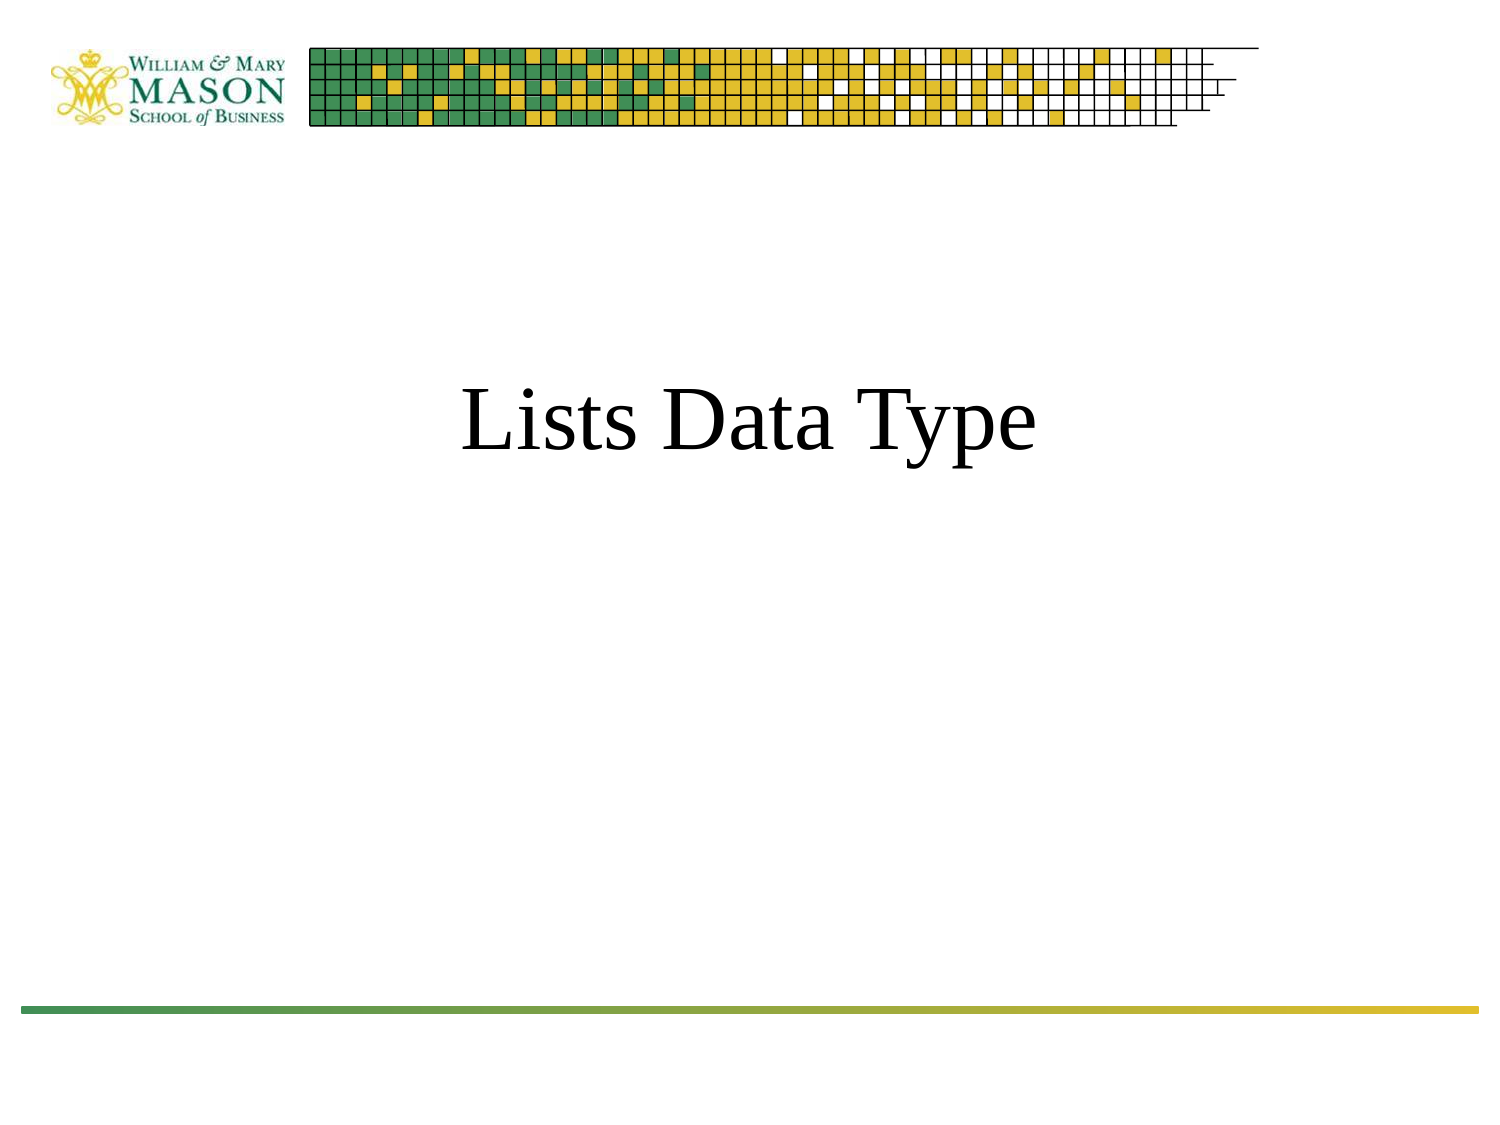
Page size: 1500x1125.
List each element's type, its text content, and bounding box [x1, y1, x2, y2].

title Lists Data Type [112, 292, 1388, 534]
picture [51, 49, 285, 126]
